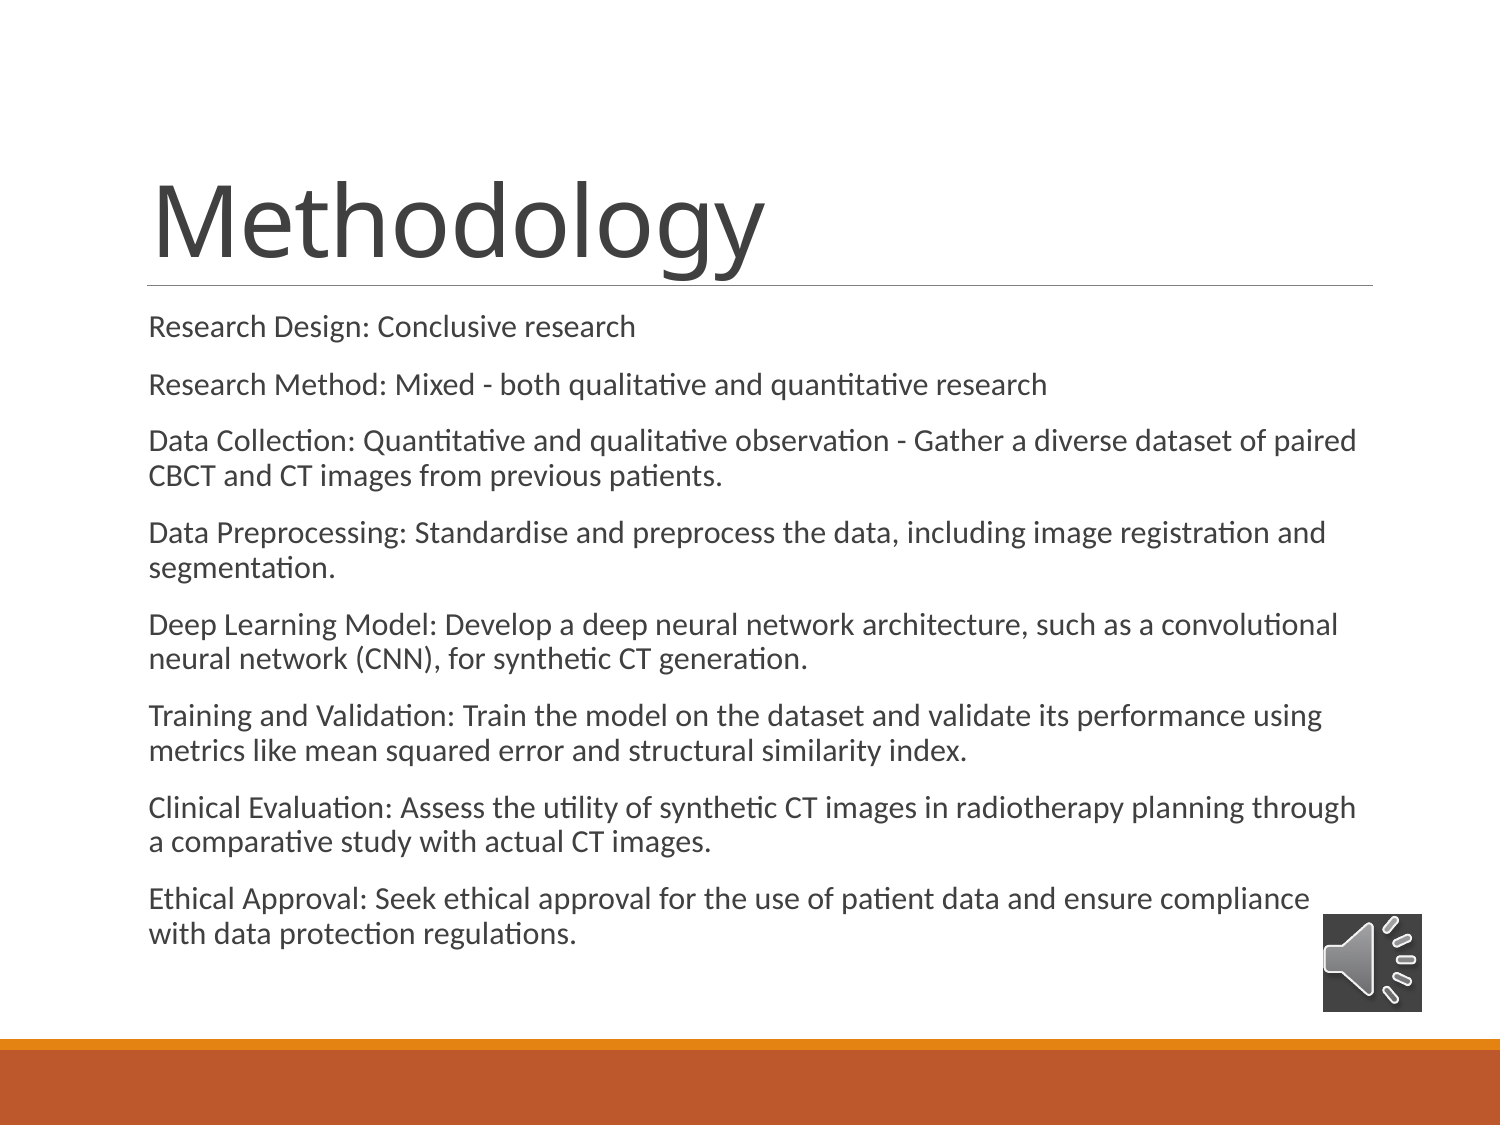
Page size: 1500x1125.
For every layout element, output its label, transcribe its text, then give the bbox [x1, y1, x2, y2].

picture [1321, 912, 1423, 1014]
title Methodology [135, 47, 1373, 285]
list Research Design: Conclusive research Research Method: Mixed - both qualitative and quantitative research Data Collection: Quantitative and qualitative observation - Gather a diverse dataset of paired CBCT and CT images from previous patients. Data Preprocessing: Standardise and preprocess the data, including image registration and segmentation. Deep Learning Model: Develop a deep neural network architecture, such as a convolutional neural network (CNN), for synthetic CT generation. Training and Validation: Train the model on the dataset and validate its performance using metrics like mean squared error and structural similarity index. Clinical Evaluation: Assess the utility of synthetic CT images in radiotherapy planning through a comparative study with actual CT images. Ethical Approval: Seek ethical approval for the use of patient data and ensure compliance with data protection regulations. [135, 302, 1373, 963]
